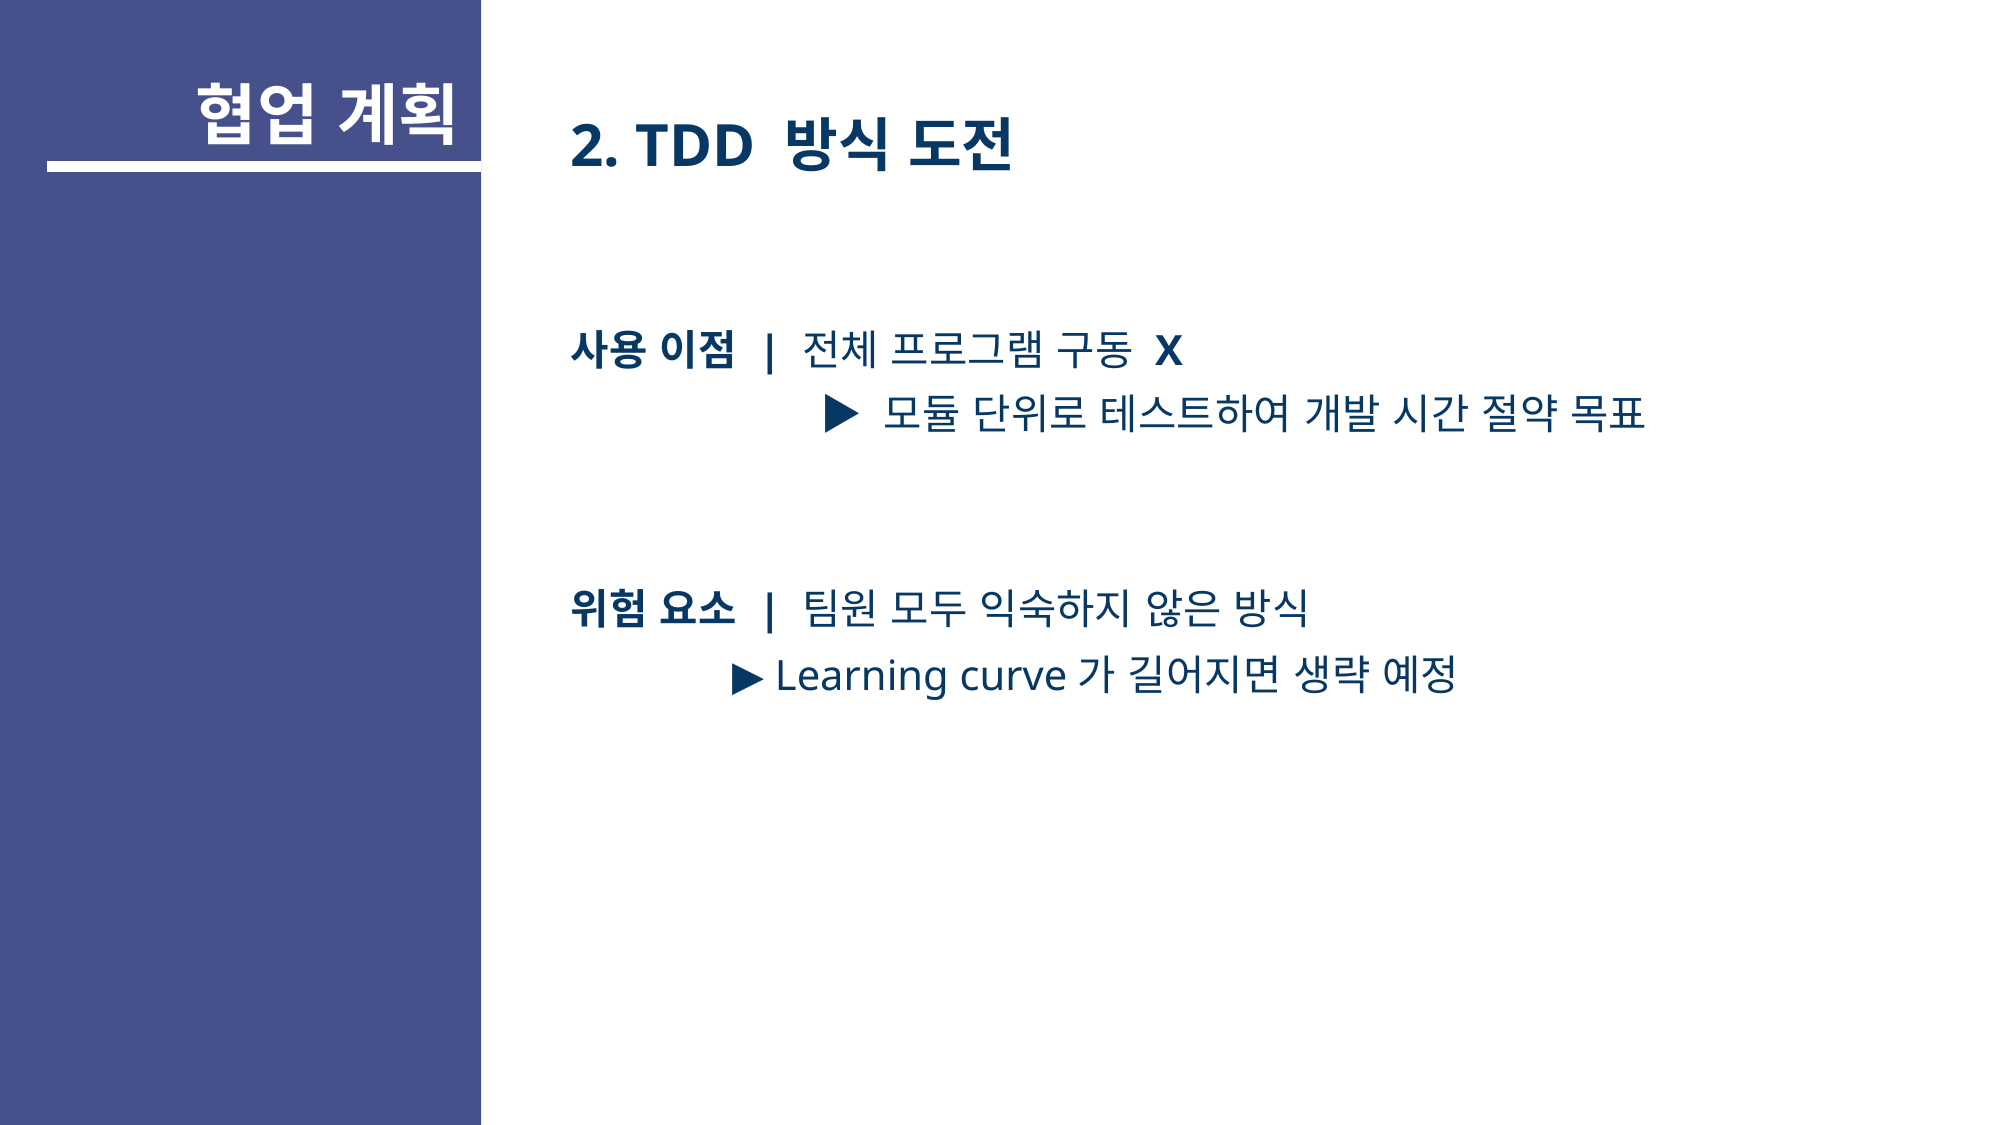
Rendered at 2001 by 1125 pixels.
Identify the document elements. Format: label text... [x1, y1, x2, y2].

text_box 협업 계획 [116, 67, 481, 158]
text_box [47, 161, 481, 172]
subtitle 2. TDD 방식 도전 사용 이점 | 전체 프로그램 구동 X ▶ 모듈 단위로 테스트하여 개발 시간 절약 목표 위험 요소 | 팀원 모두 익숙하지 않은 방식 ▶ Learning curve가 길어지면 생략 예정 [537, 47, 1913, 985]
